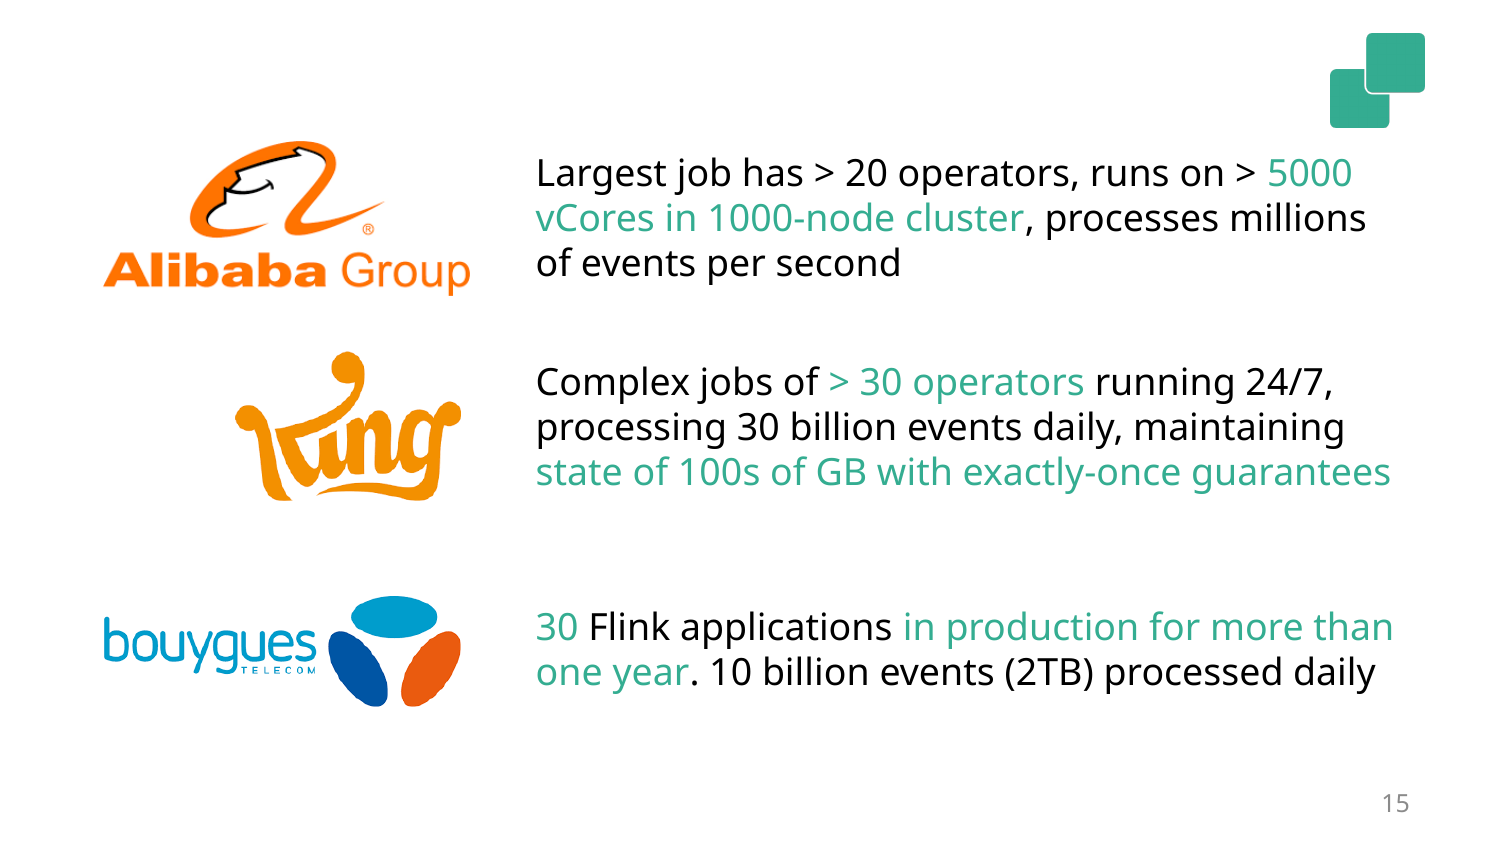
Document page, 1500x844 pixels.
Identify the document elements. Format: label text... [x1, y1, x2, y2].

picture [1330, 33, 1425, 128]
picture [235, 350, 462, 502]
slide_number 15 [1074, 782, 1425, 827]
picture [103, 595, 462, 707]
text_box Complex jobs of > 30 operators running 24/7, processing 30 billion events daily, maintaining state of 100s of GB with exactly-once guarantees [520, 351, 1425, 501]
text_box Largest job has > 20 operators, runs on > 5000 vCores in 1000-node cluster, processes millions of events per second [520, 141, 1425, 292]
text_box 30 Flink applications in production for more than one year. 10 billion events (2TB) processed daily [520, 595, 1425, 701]
picture [103, 141, 470, 296]
